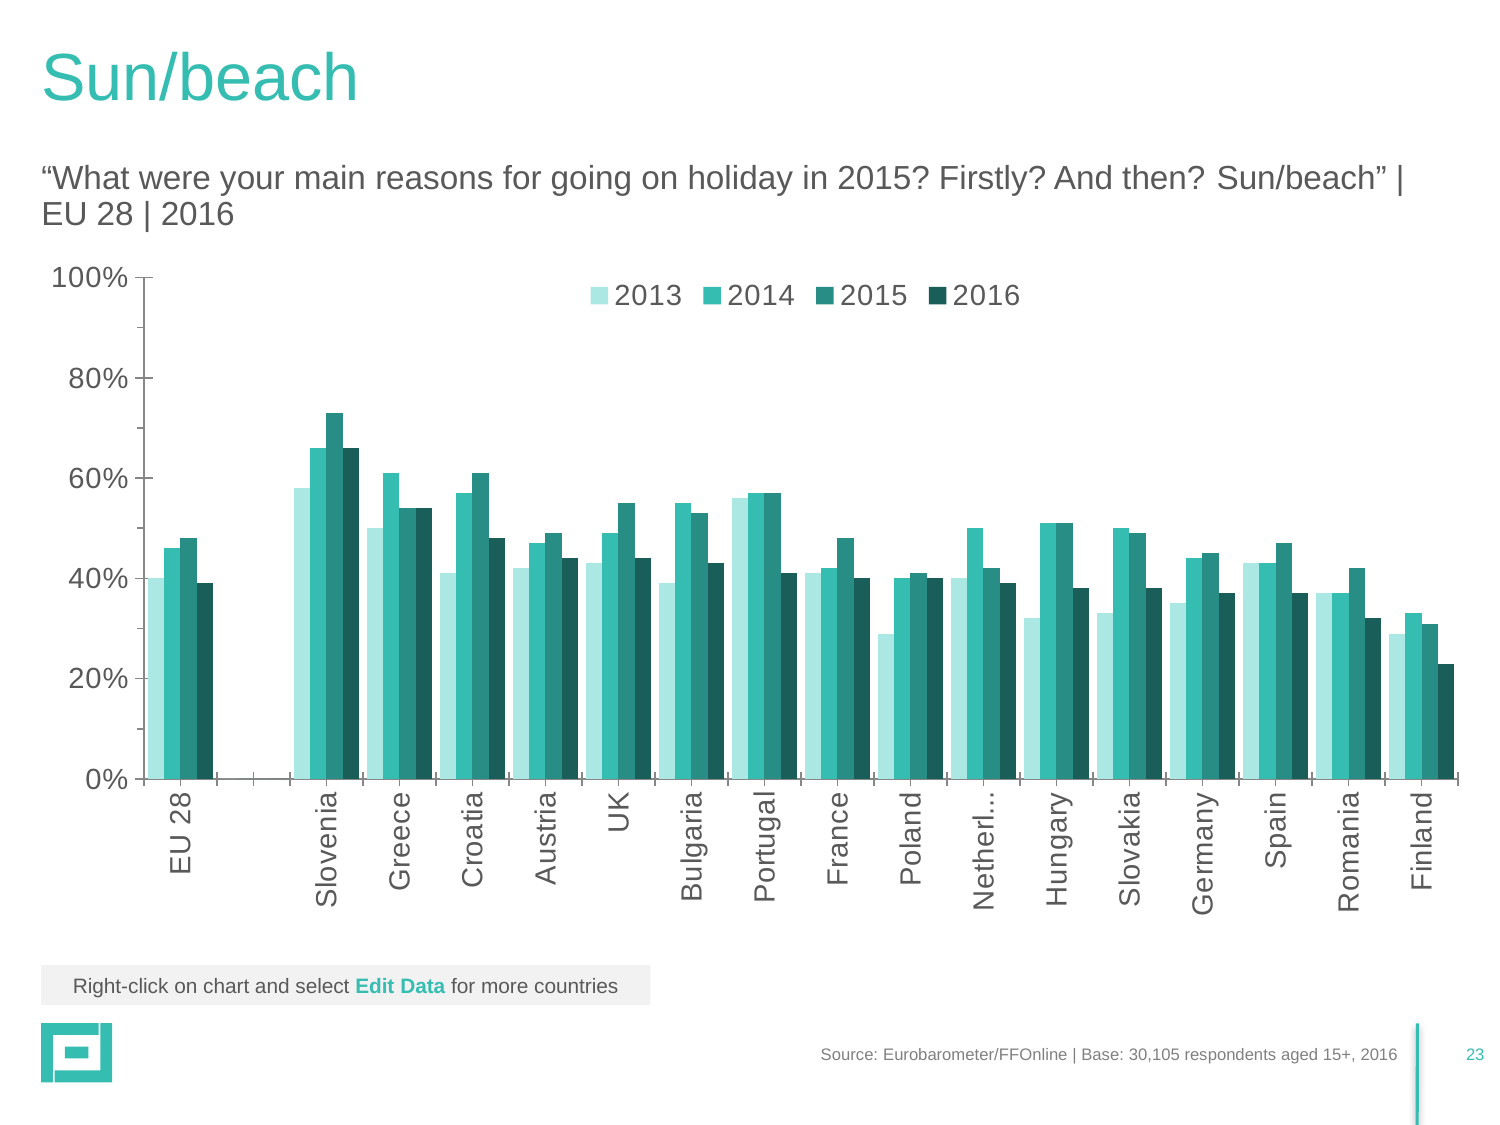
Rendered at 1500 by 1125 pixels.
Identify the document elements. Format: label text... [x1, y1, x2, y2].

text_box Right-click on chart and select Edit Data for more countries [41, 965, 651, 1005]
title Sun/beach [41, 42, 1459, 160]
list Source: Eurobarometer/FFOnline | Base: 30,105 respondents aged 15+, 2016 [112, 1039, 1414, 1072]
list “What were your main reasons for going on holiday in 2015? Firstly? And then? Sun/beach” | EU 28 | 2016 [41, 160, 1459, 234]
chart [40, 260, 1460, 953]
